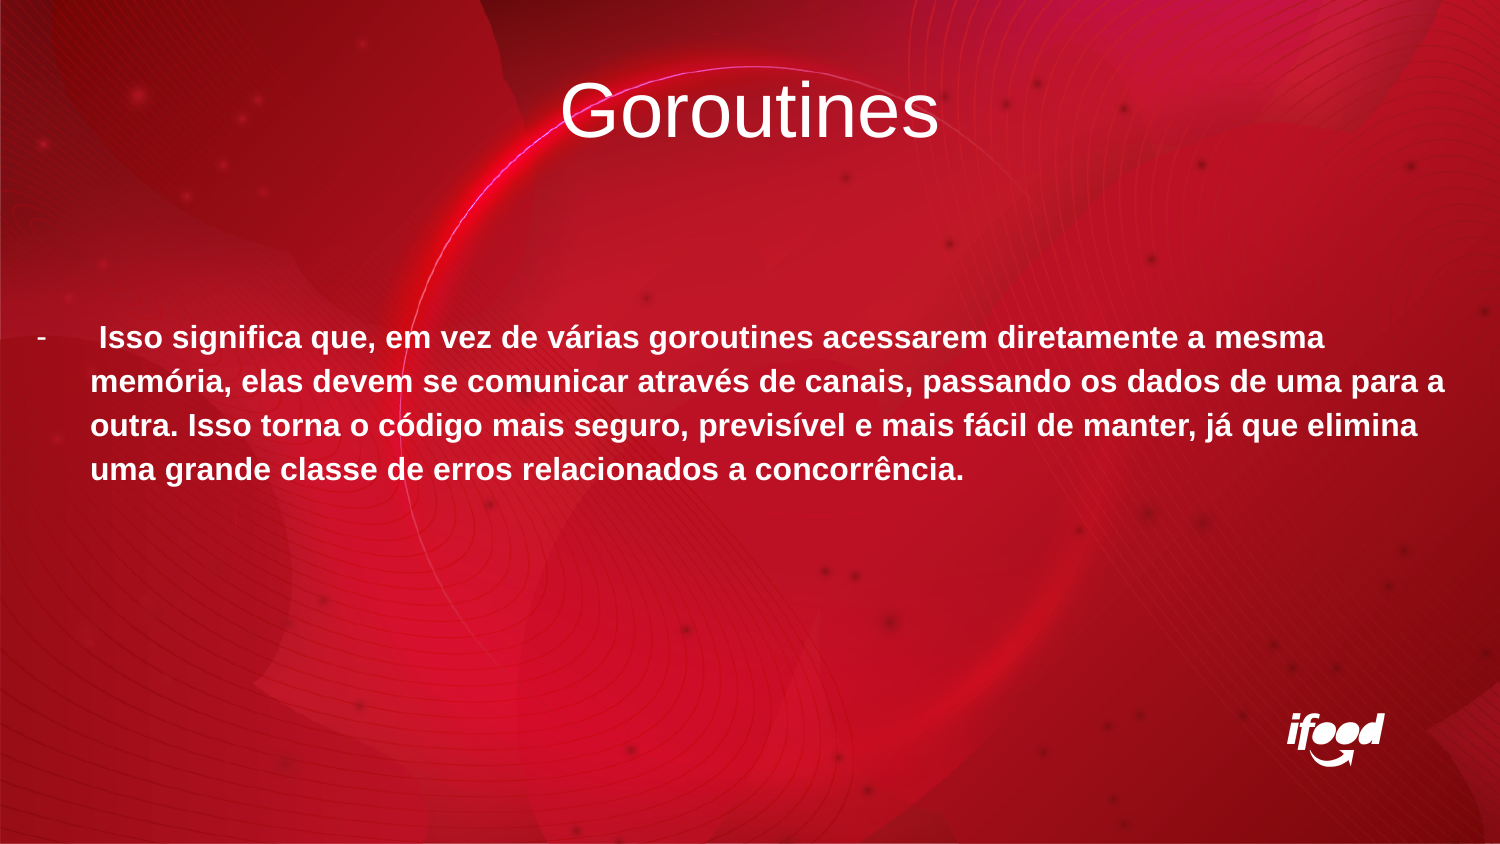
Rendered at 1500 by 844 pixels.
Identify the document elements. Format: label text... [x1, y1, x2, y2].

title Goroutines [363, 43, 1137, 168]
picture [0, 0, 1500, 844]
subtitle Isso significa que, em vez de várias goroutines acessarem diretamente a mesma memória, elas devem se comunicar através de canais, passando os dados de uma para a outra. Isso torna o código mais seguro, previsível e mais fácil de manter, já que elimina uma grande classe de erros relacionados a concorrência. [0, 296, 1492, 593]
